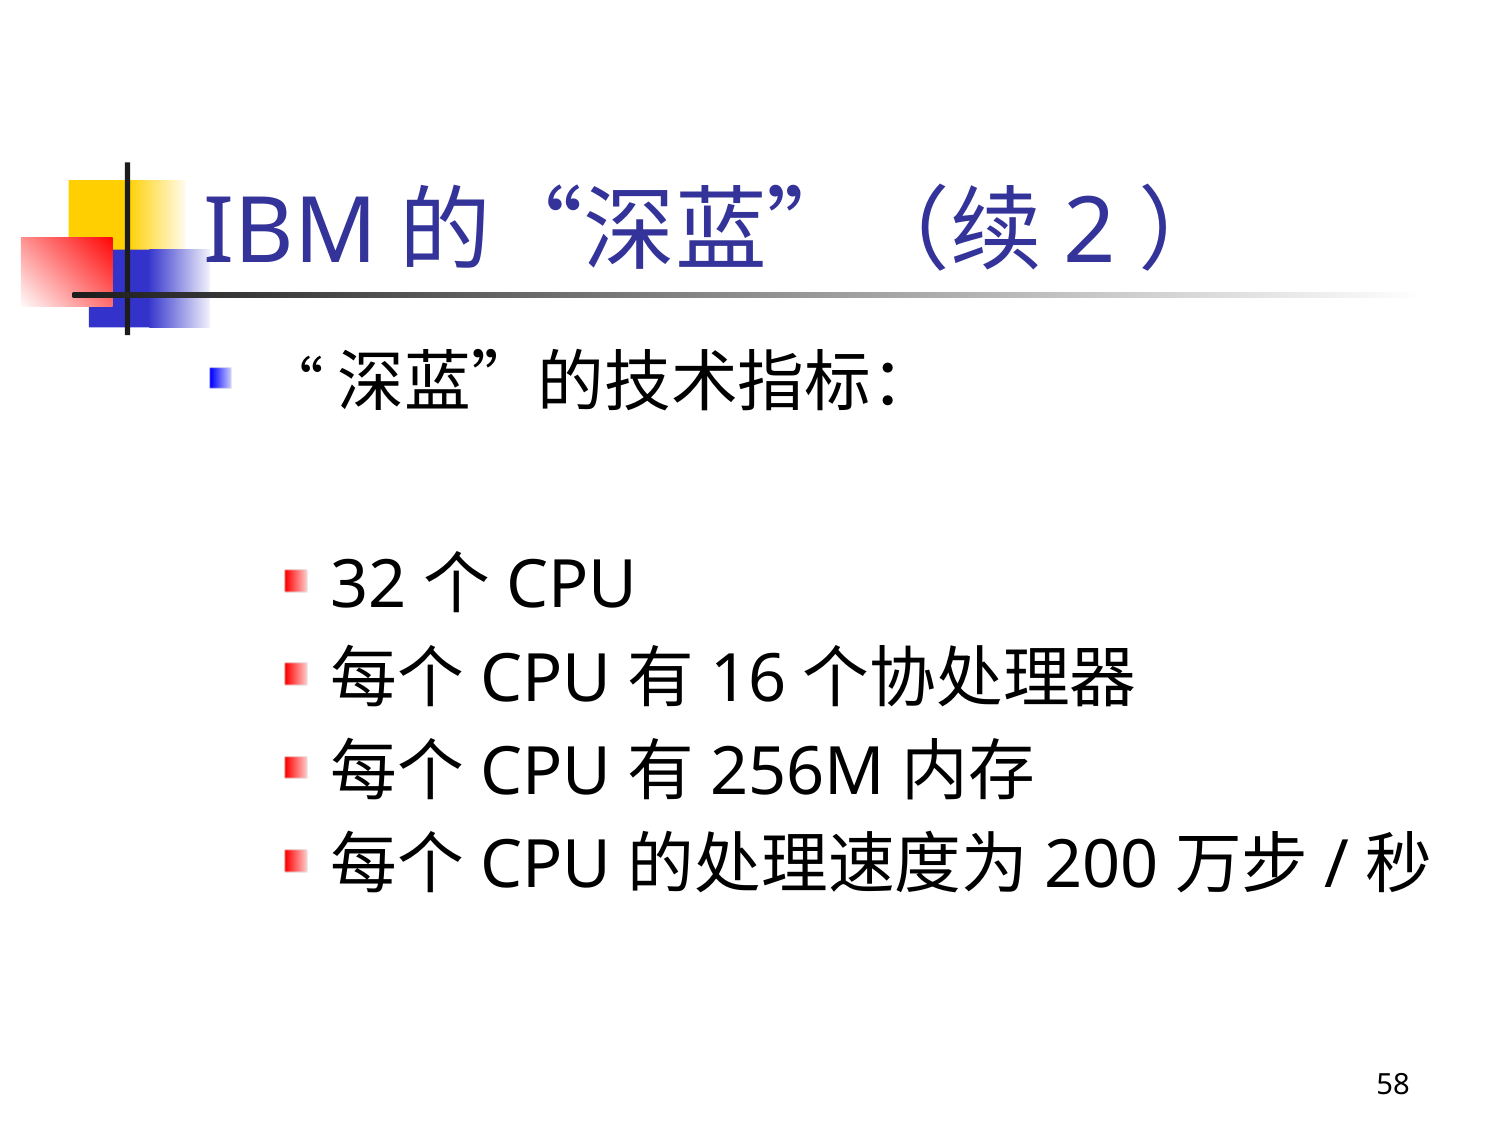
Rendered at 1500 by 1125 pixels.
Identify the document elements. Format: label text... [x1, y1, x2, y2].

picture [283, 568, 310, 595]
list “深蓝”的技术指标： 32个CPU 每个CPU有16个协处理器 每个CPU有256M内存 每个CPU的处理速度为200万步/秒 [193, 331, 1469, 1006]
picture [283, 755, 310, 781]
picture [208, 366, 234, 391]
title IBM的“深蓝”（续2） [188, 101, 1468, 289]
picture [283, 661, 310, 688]
picture [283, 848, 310, 875]
slide_number 58 [1112, 1037, 1426, 1113]
